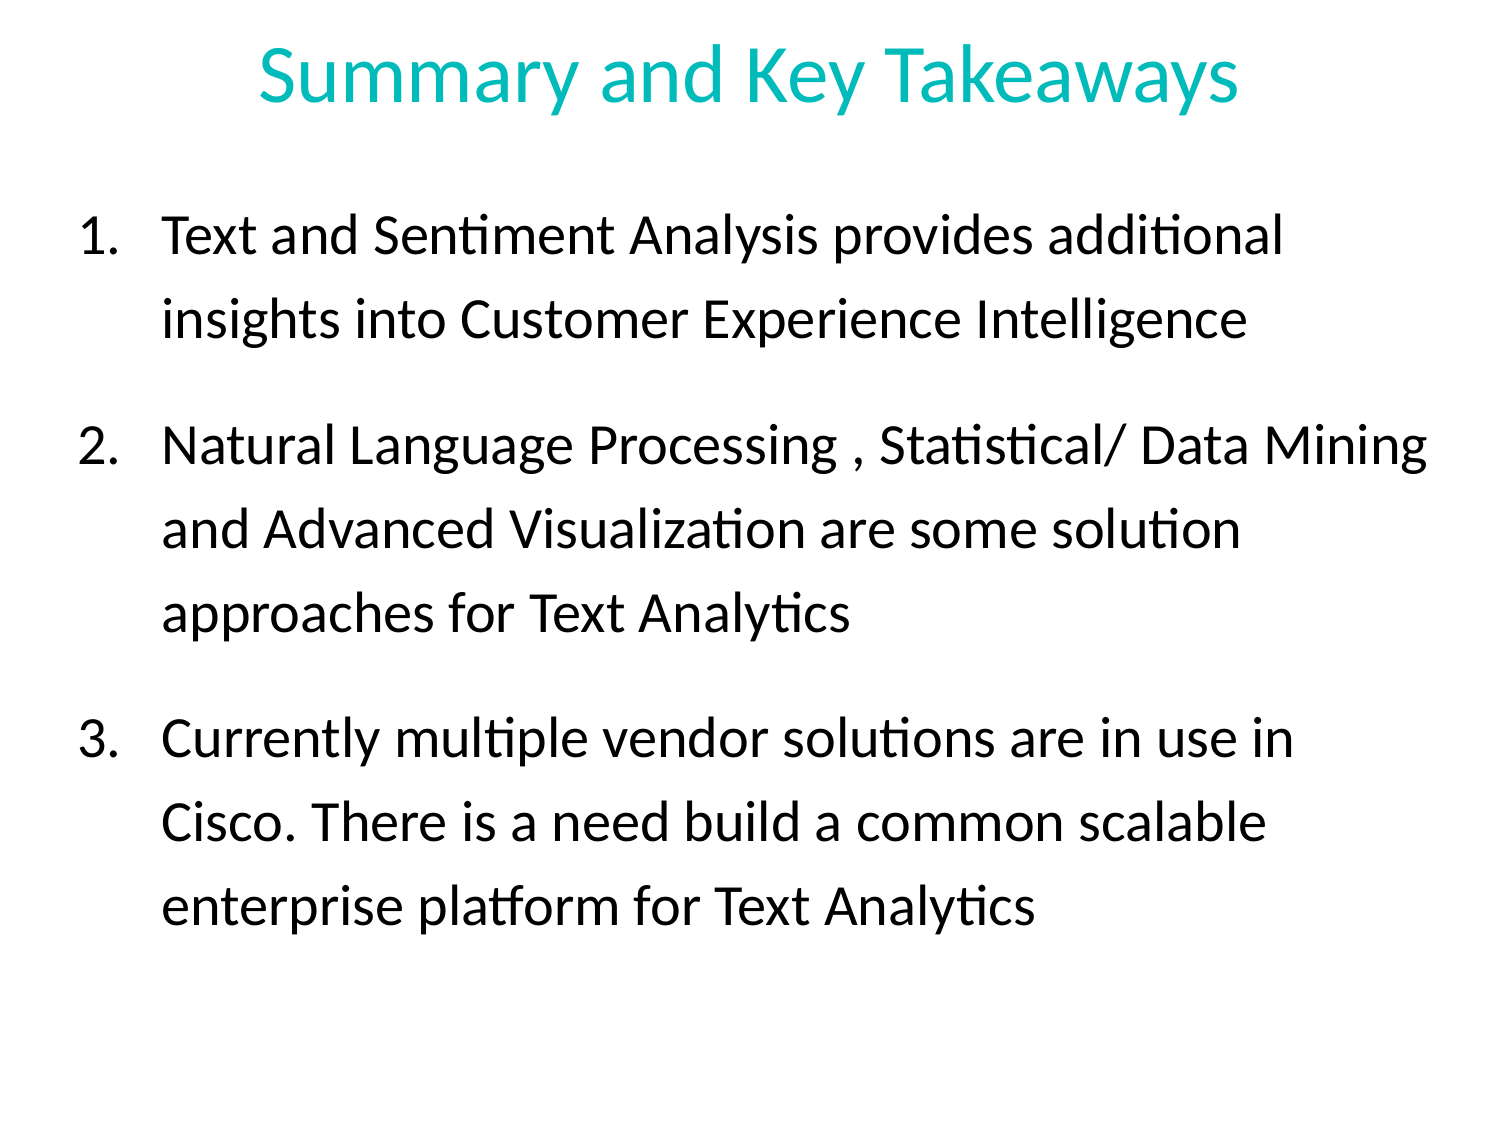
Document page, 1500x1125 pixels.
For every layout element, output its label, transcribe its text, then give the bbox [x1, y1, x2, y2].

title Summary and Key Takeaways [0, 0, 1500, 138]
text_box Text and Sentiment Analysis provides additional insights into Customer Experience Intelligence Natural Language Processing , Statistical/ Data Mining and Advanced Visualization are some solution approaches for Text Analytics Currently multiple vendor solutions are in use in Cisco. There is a need build a common scalable enterprise platform for Text Analytics [62, 174, 1446, 945]
